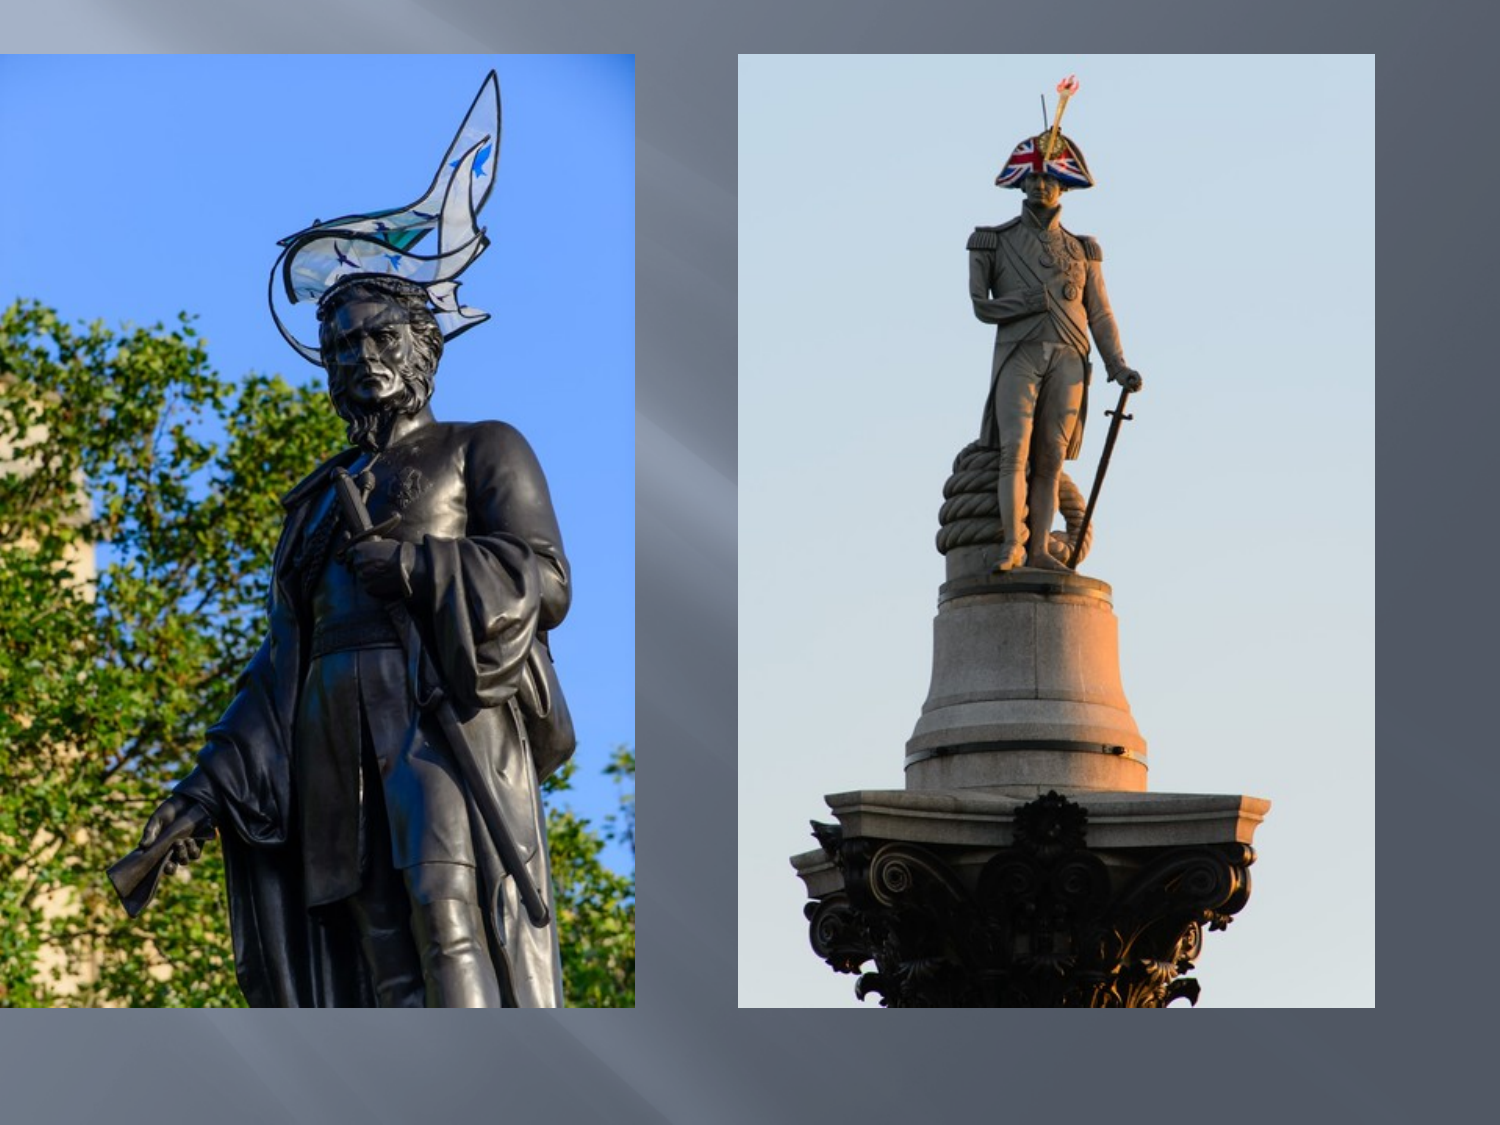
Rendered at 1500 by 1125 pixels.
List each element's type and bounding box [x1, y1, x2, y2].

picture [737, 54, 1375, 1008]
picture [0, 54, 635, 1008]
